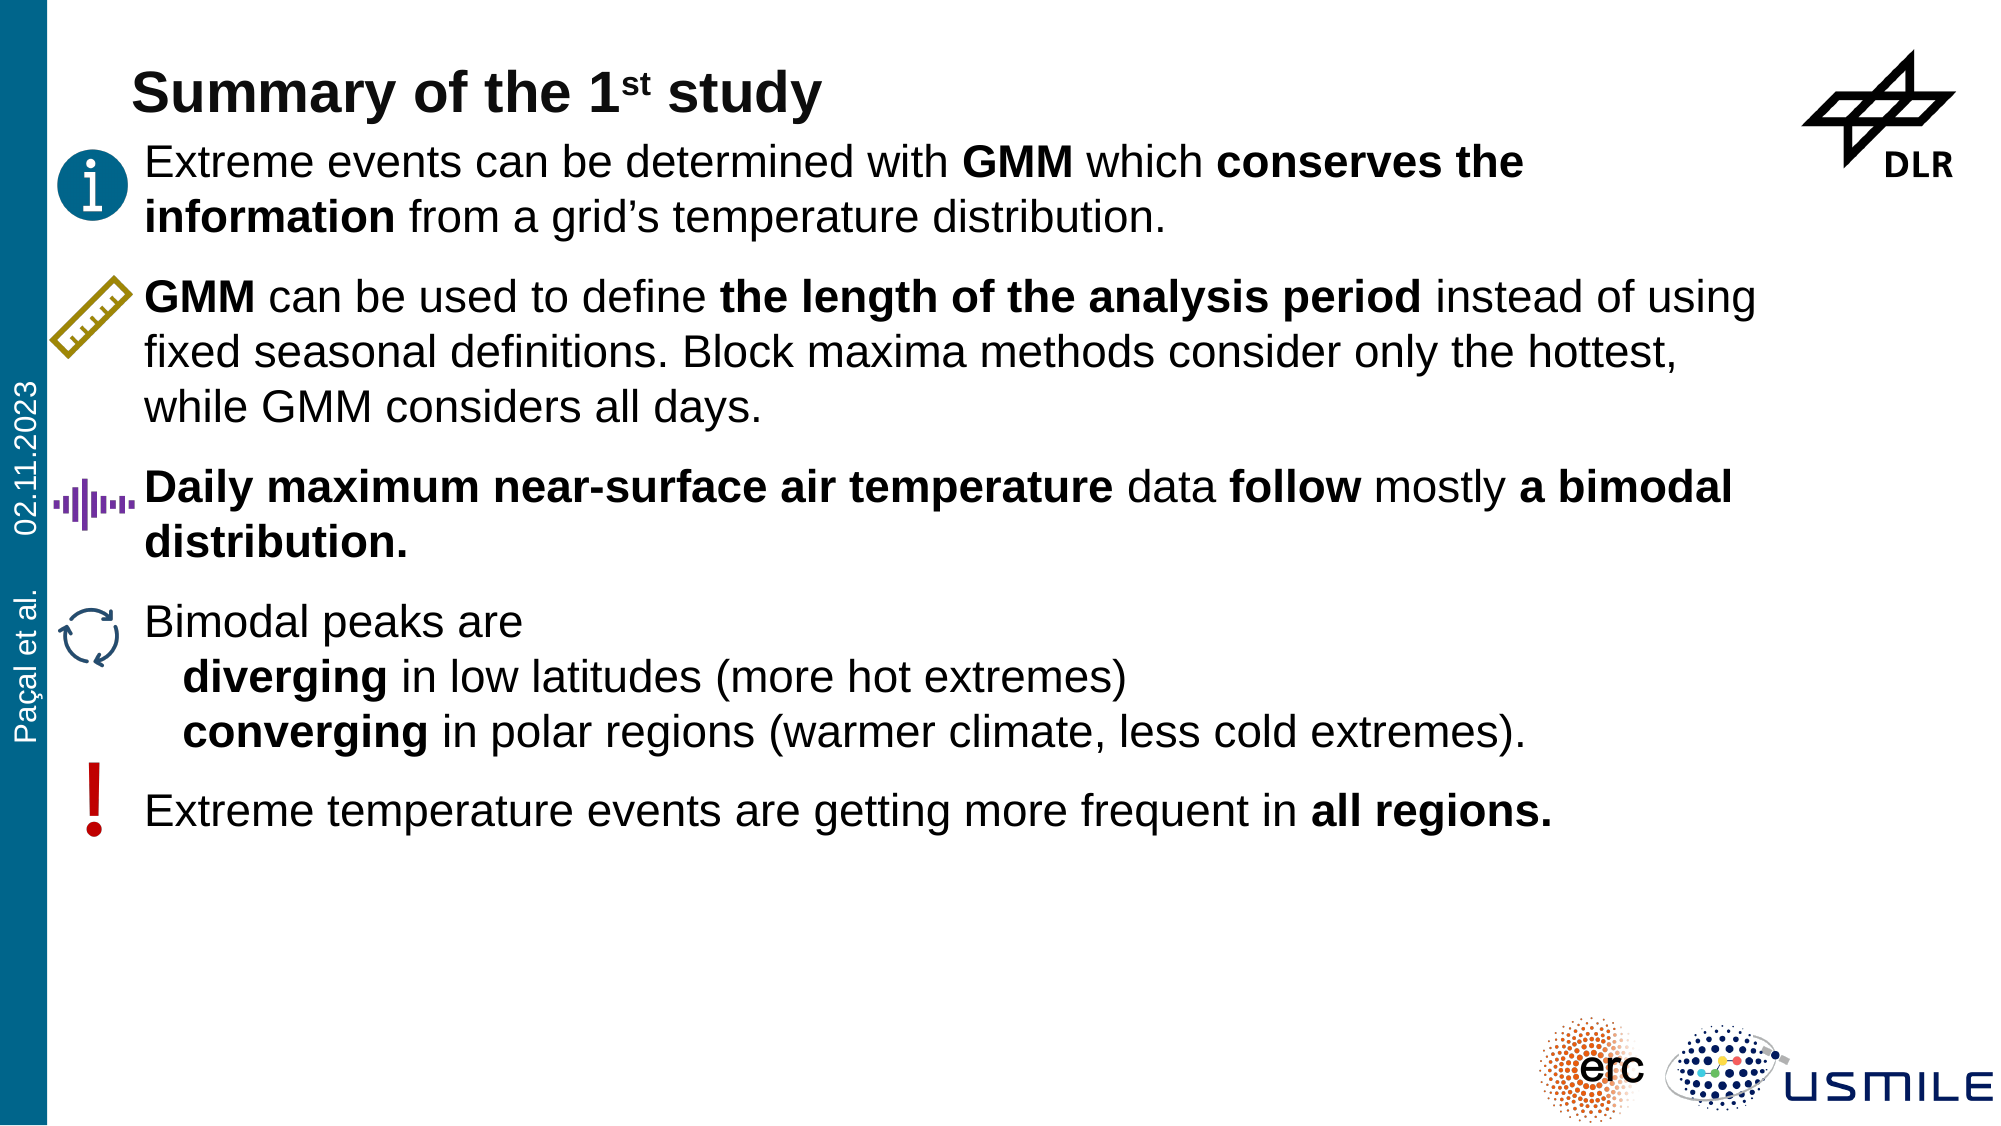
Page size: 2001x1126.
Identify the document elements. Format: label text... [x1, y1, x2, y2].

list Extreme events can be determined with GMM which conserves the information from a grid’s temperature distribution. GMM can be used to define the length of the analysis period instead of using fixed seasonal definitions. Block maxima methods consider only the hottest, while GMM considers all days. Daily maximum near-surface air temperature data follow mostly a bimodal distribution. Bimodal peaks are diverging in low latitudes (more hot extremes) converging in polar regions (warmer climate, less cold extremes). Extreme temperature events are getting more frequent in all regions. [129, 123, 1780, 844]
picture [1801, 49, 1957, 178]
picture [48, 272, 136, 362]
picture [1538, 1002, 2001, 1126]
picture [49, 755, 139, 845]
picture [48, 591, 134, 681]
picture [49, 460, 139, 549]
title Summary of the 1st study [114, 54, 1765, 140]
picture [48, 140, 137, 230]
